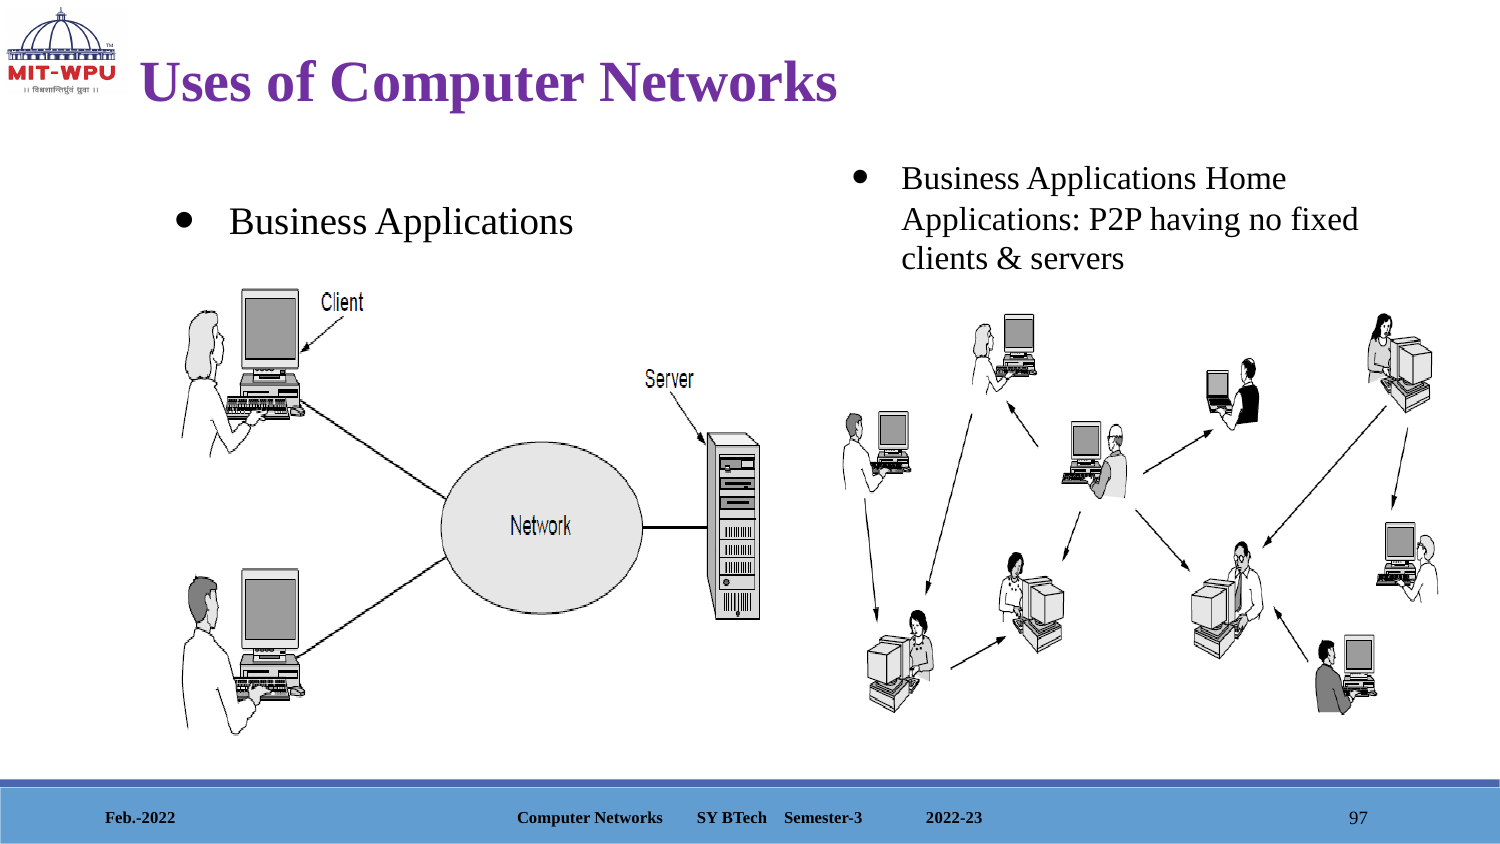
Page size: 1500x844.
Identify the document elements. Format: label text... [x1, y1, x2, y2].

picture [6, 7, 129, 95]
slide_number ‹#› [1218, 794, 1380, 840]
picture [159, 249, 784, 776]
text_box Business Applications Home Applications: P2P having no fixed clients & servers [836, 149, 1409, 290]
text_box Uses of Computer Networks [128, 37, 1383, 178]
slide_number Feb.-2022 [93, 794, 432, 840]
text_box Business Applications [159, 188, 732, 249]
footer Computer Networks SY BTech Semester-3 2022-23 [453, 794, 1047, 840]
picture [836, 295, 1444, 730]
